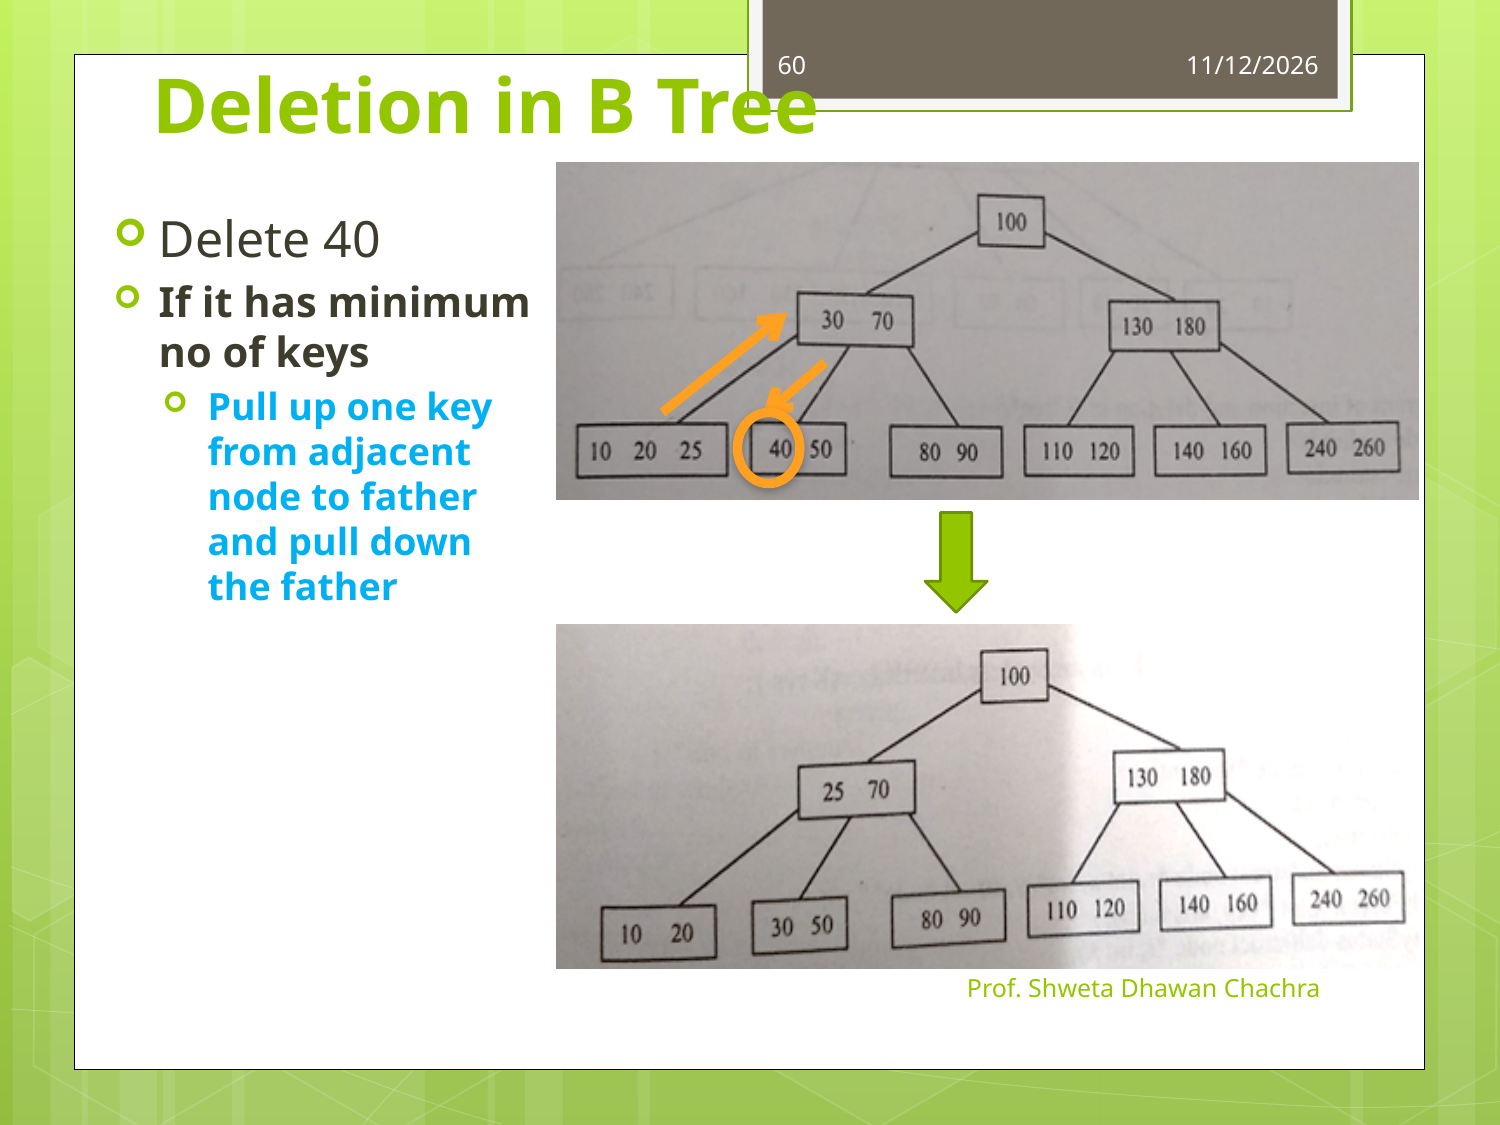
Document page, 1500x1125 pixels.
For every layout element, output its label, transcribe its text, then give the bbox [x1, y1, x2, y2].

footer Prof. Shweta Dhawan Chachra [761, 979, 1336, 1020]
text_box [762, 362, 826, 417]
picture [555, 162, 1419, 501]
title Deletion in B Tree [137, 50, 1290, 157]
picture [555, 624, 1419, 969]
slide_number 60 [762, 36, 982, 97]
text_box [662, 312, 788, 413]
list Delete 40 If it has minimum no of keys Pull up one key from adjacent node to father and pull down the father [87, 200, 557, 957]
text_box [923, 511, 989, 614]
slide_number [983, 36, 1334, 97]
